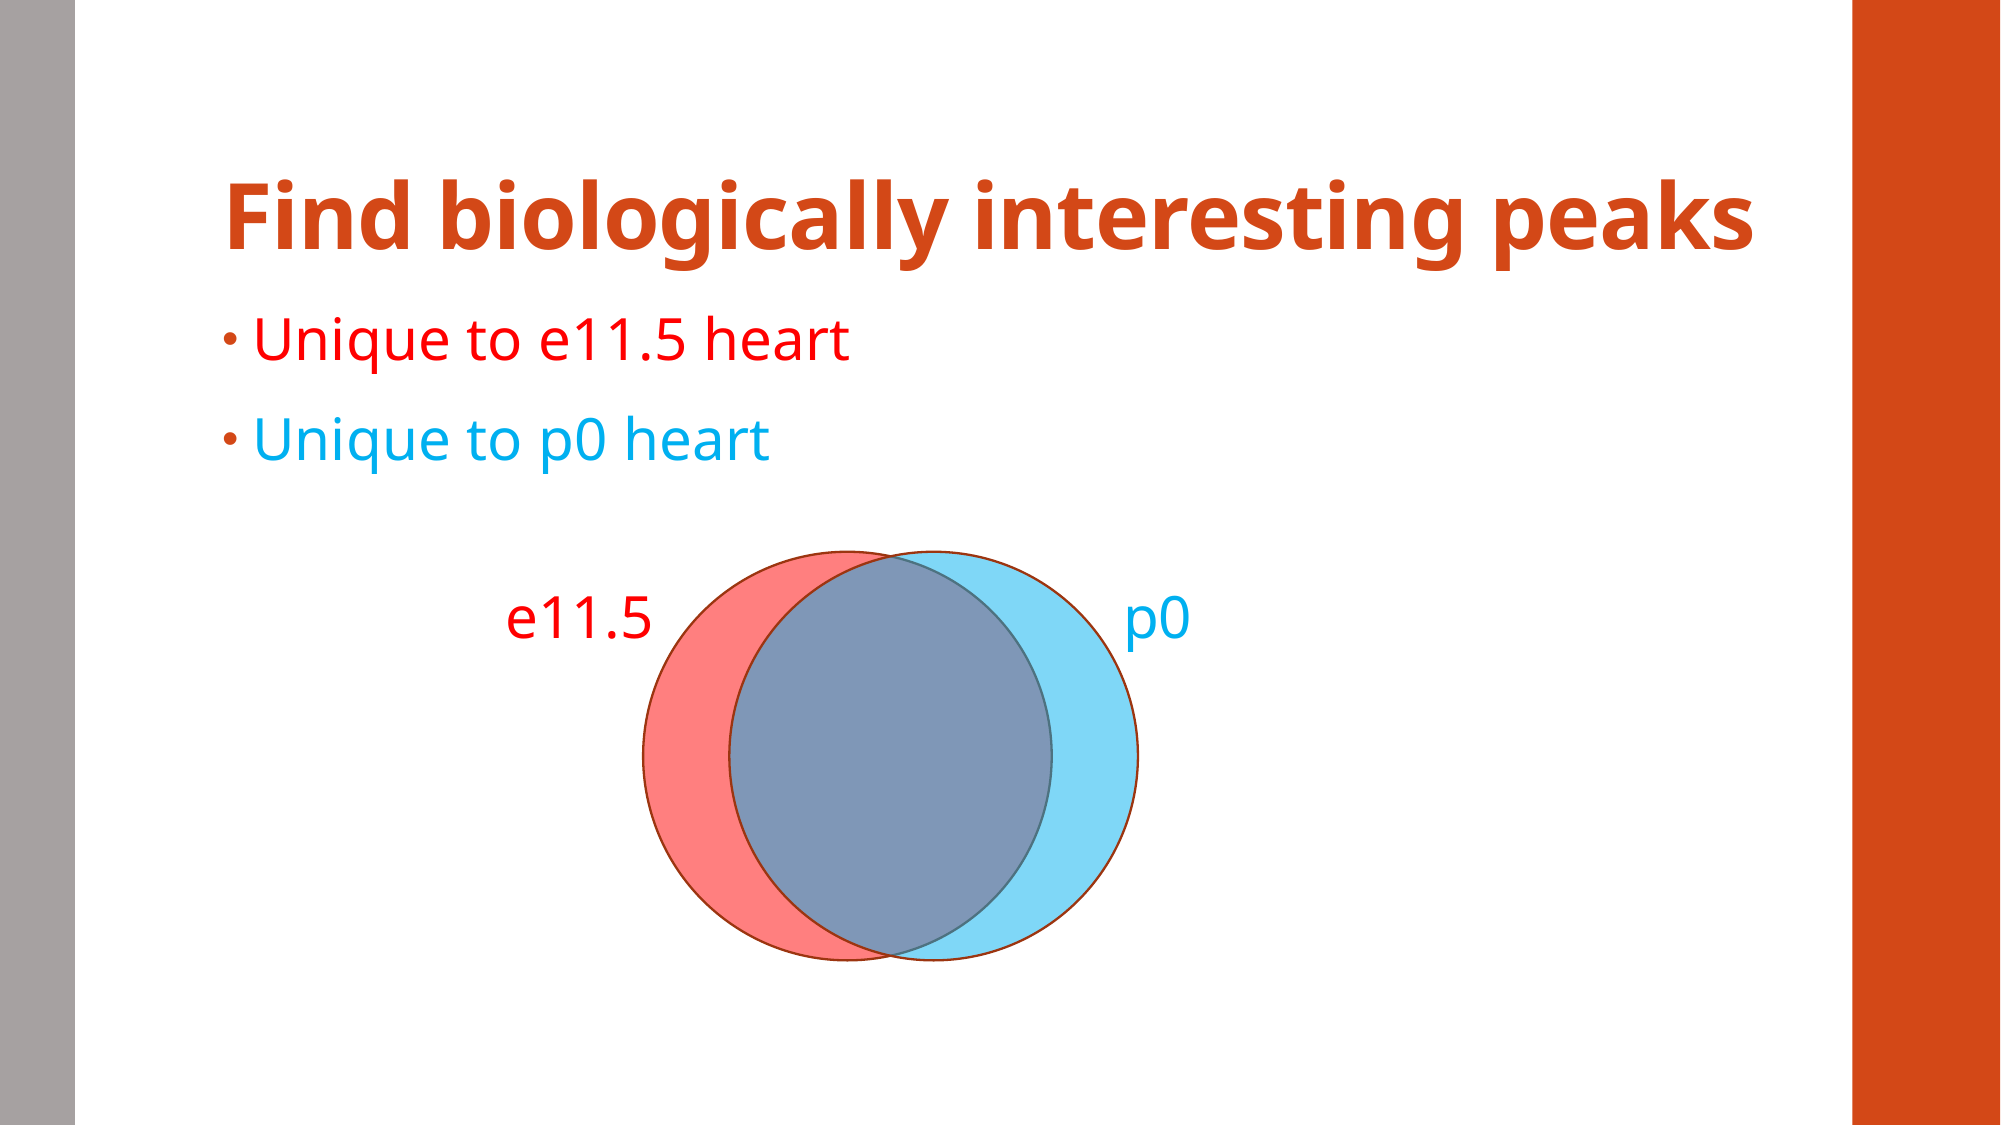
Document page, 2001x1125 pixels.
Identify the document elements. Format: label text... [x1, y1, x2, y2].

text_box [728, 550, 1140, 962]
text_box e11.5 [491, 572, 726, 658]
list Unique to e11.5 heart Unique to p0 heart [206, 299, 1617, 1014]
title Find biologically interesting peaks [206, 48, 1797, 278]
text_box p0 [1108, 572, 1343, 658]
text_box [641, 550, 890, 962]
